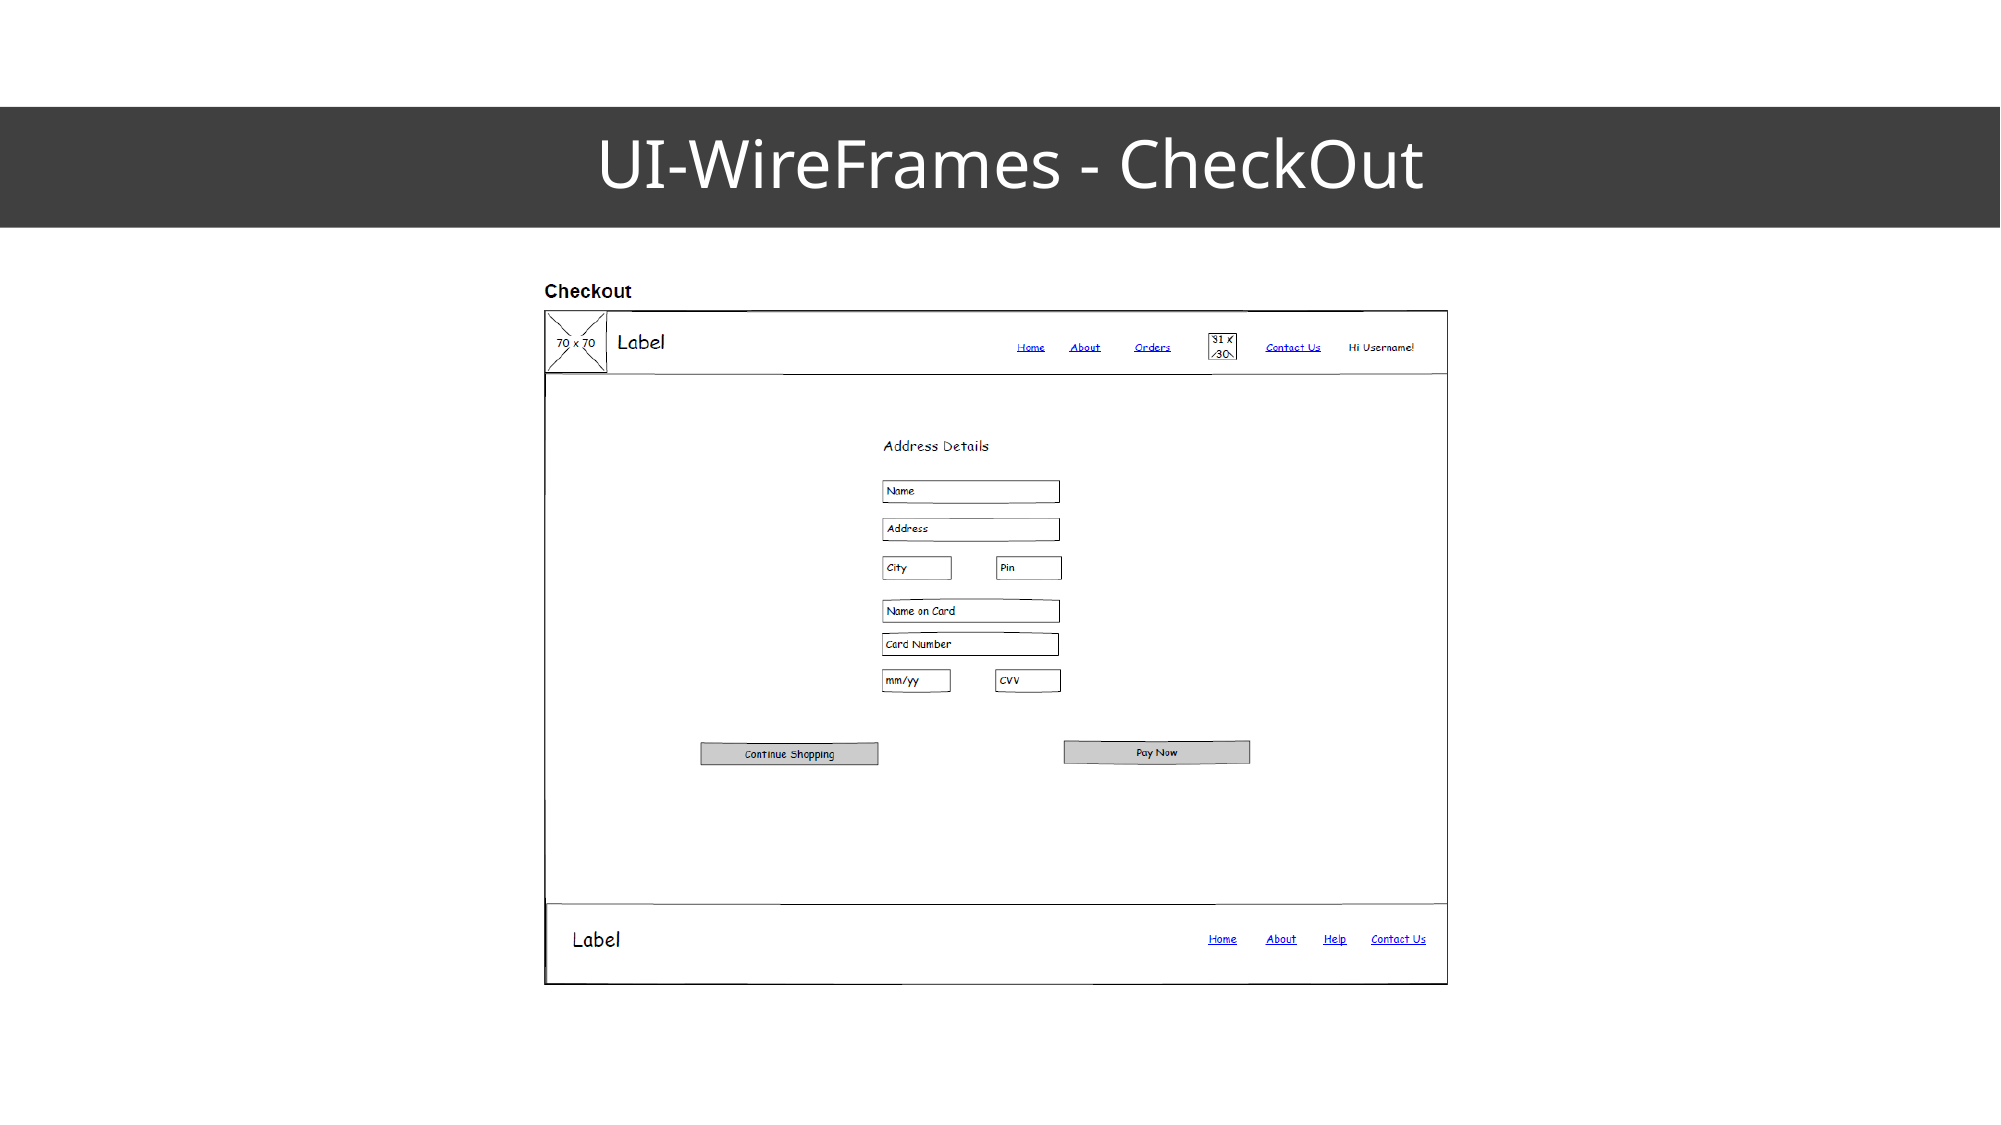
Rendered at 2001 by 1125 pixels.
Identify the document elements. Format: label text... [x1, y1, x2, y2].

text_box [0, 106, 2000, 229]
title UI-WireFrames - CheckOut [91, 105, 1931, 228]
picture [537, 274, 1463, 996]
